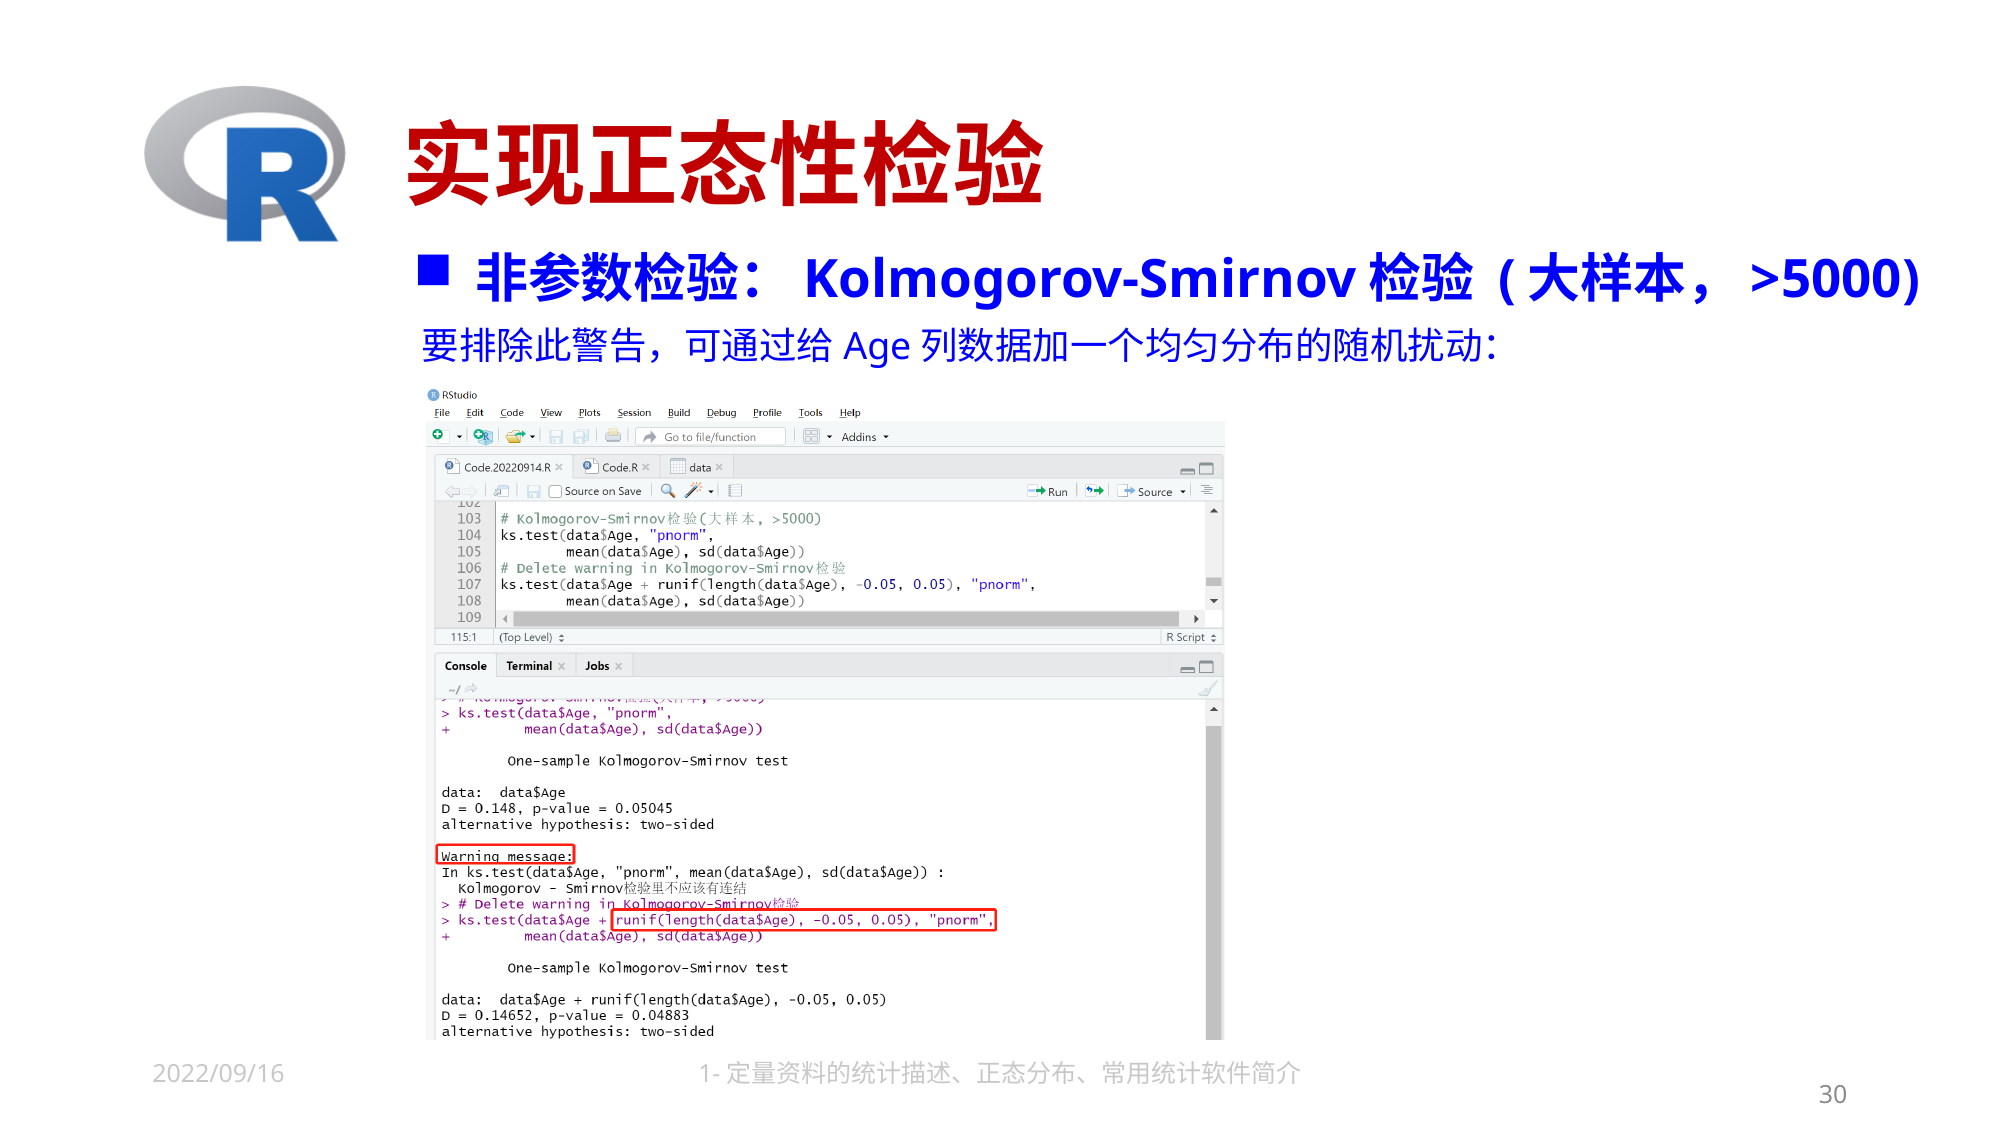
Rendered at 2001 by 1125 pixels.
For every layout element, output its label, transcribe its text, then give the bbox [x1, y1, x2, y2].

text_box 非参数检验：Kolmogorov-Smirnov检验 (大样本，>5000) [398, 205, 1941, 327]
footer 1-定量资料的统计描述、正态分布、常用统计软件简介 [644, 1042, 1356, 1103]
picture [426, 386, 1225, 1040]
title 实现正态性检验 [137, 59, 1863, 278]
slide_number 30 [1412, 1065, 1863, 1125]
picture [137, 76, 367, 262]
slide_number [137, 1042, 588, 1103]
text_box 要排除此警告，可通过给Age列数据加一个均匀分布的随机扰动： [407, 314, 1871, 375]
